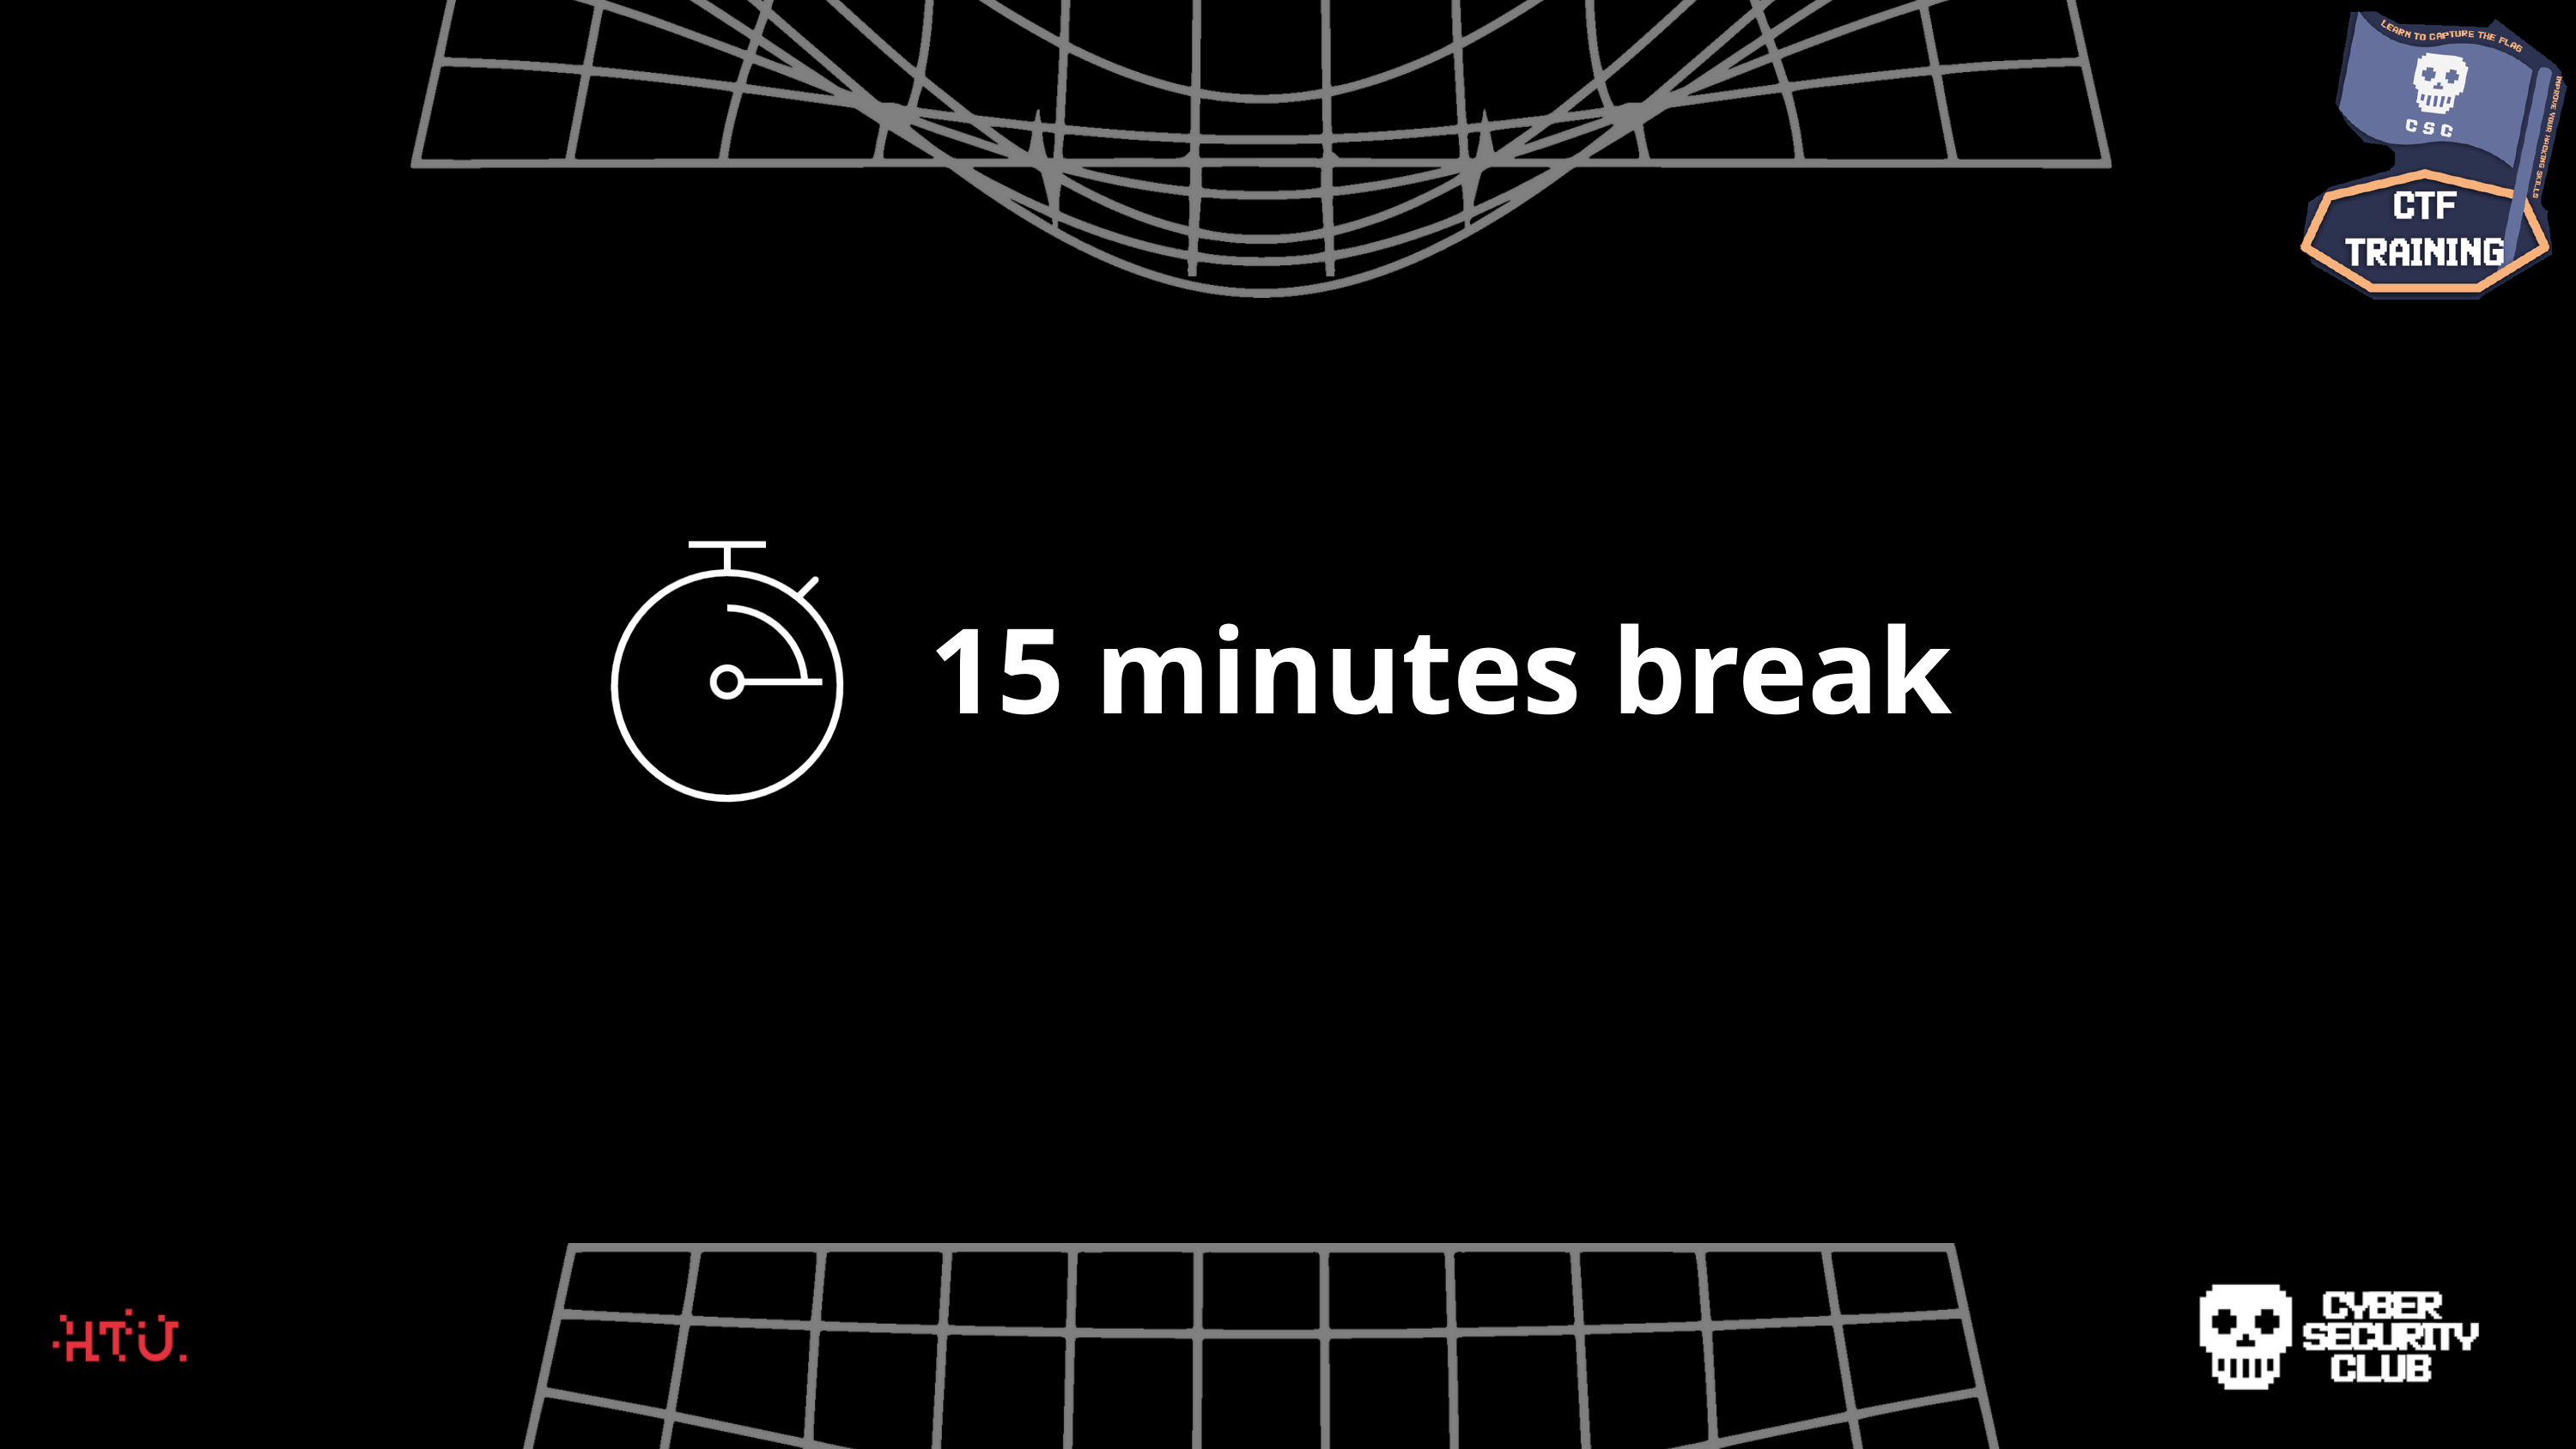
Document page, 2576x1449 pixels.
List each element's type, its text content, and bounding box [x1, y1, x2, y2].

text_box [2191, 1276, 2484, 1394]
text_box [410, 0, 2112, 299]
text_box [410, 1243, 2112, 1449]
picture [557, 499, 896, 837]
picture [2279, 3, 2576, 300]
text_box [52, 1268, 186, 1403]
text_box 15 minutes break [916, 589, 2023, 744]
